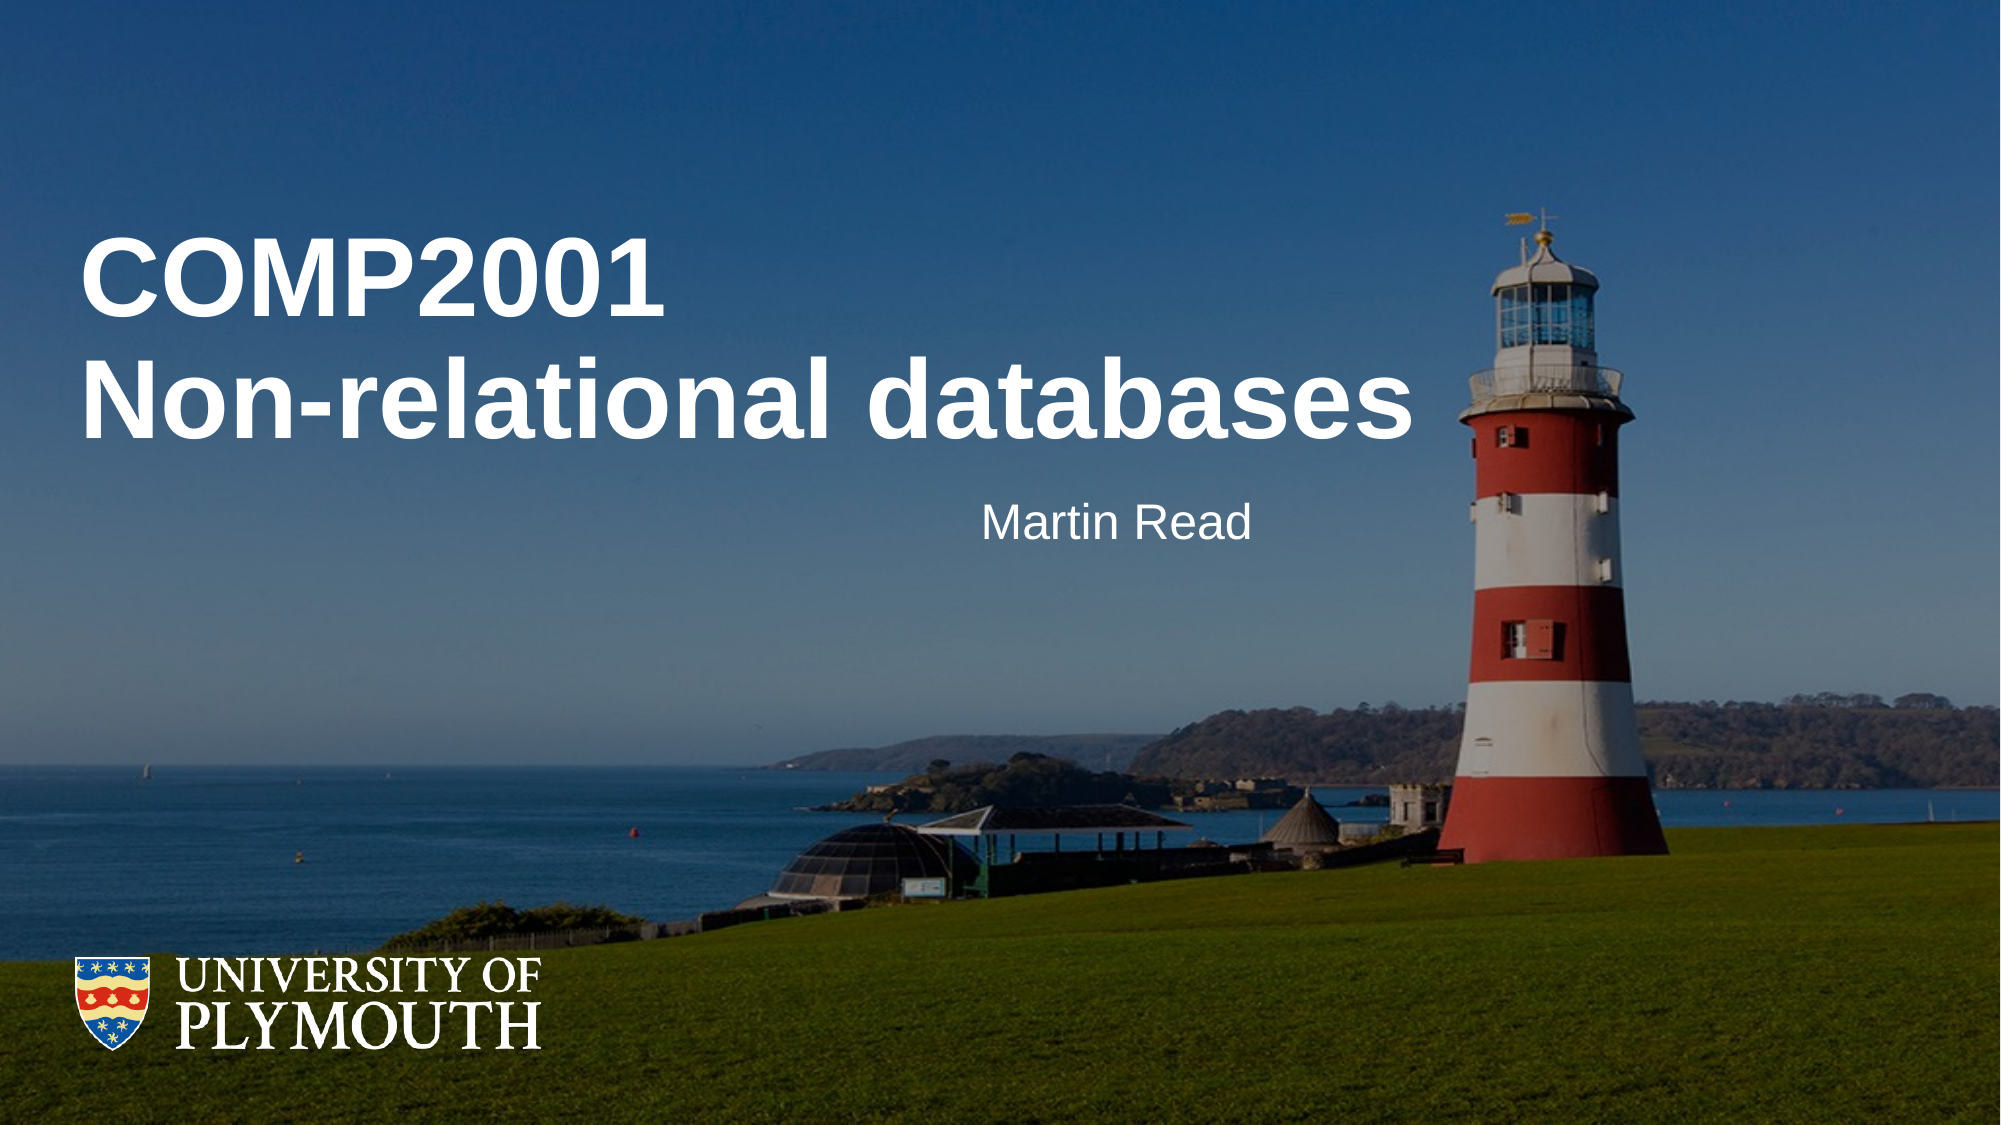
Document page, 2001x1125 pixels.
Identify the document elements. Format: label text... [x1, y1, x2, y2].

subtitle Martin Read [64, 489, 1268, 900]
title COMP2001 Non-relational databases [64, 78, 1538, 471]
picture [0, 0, 2001, 1125]
